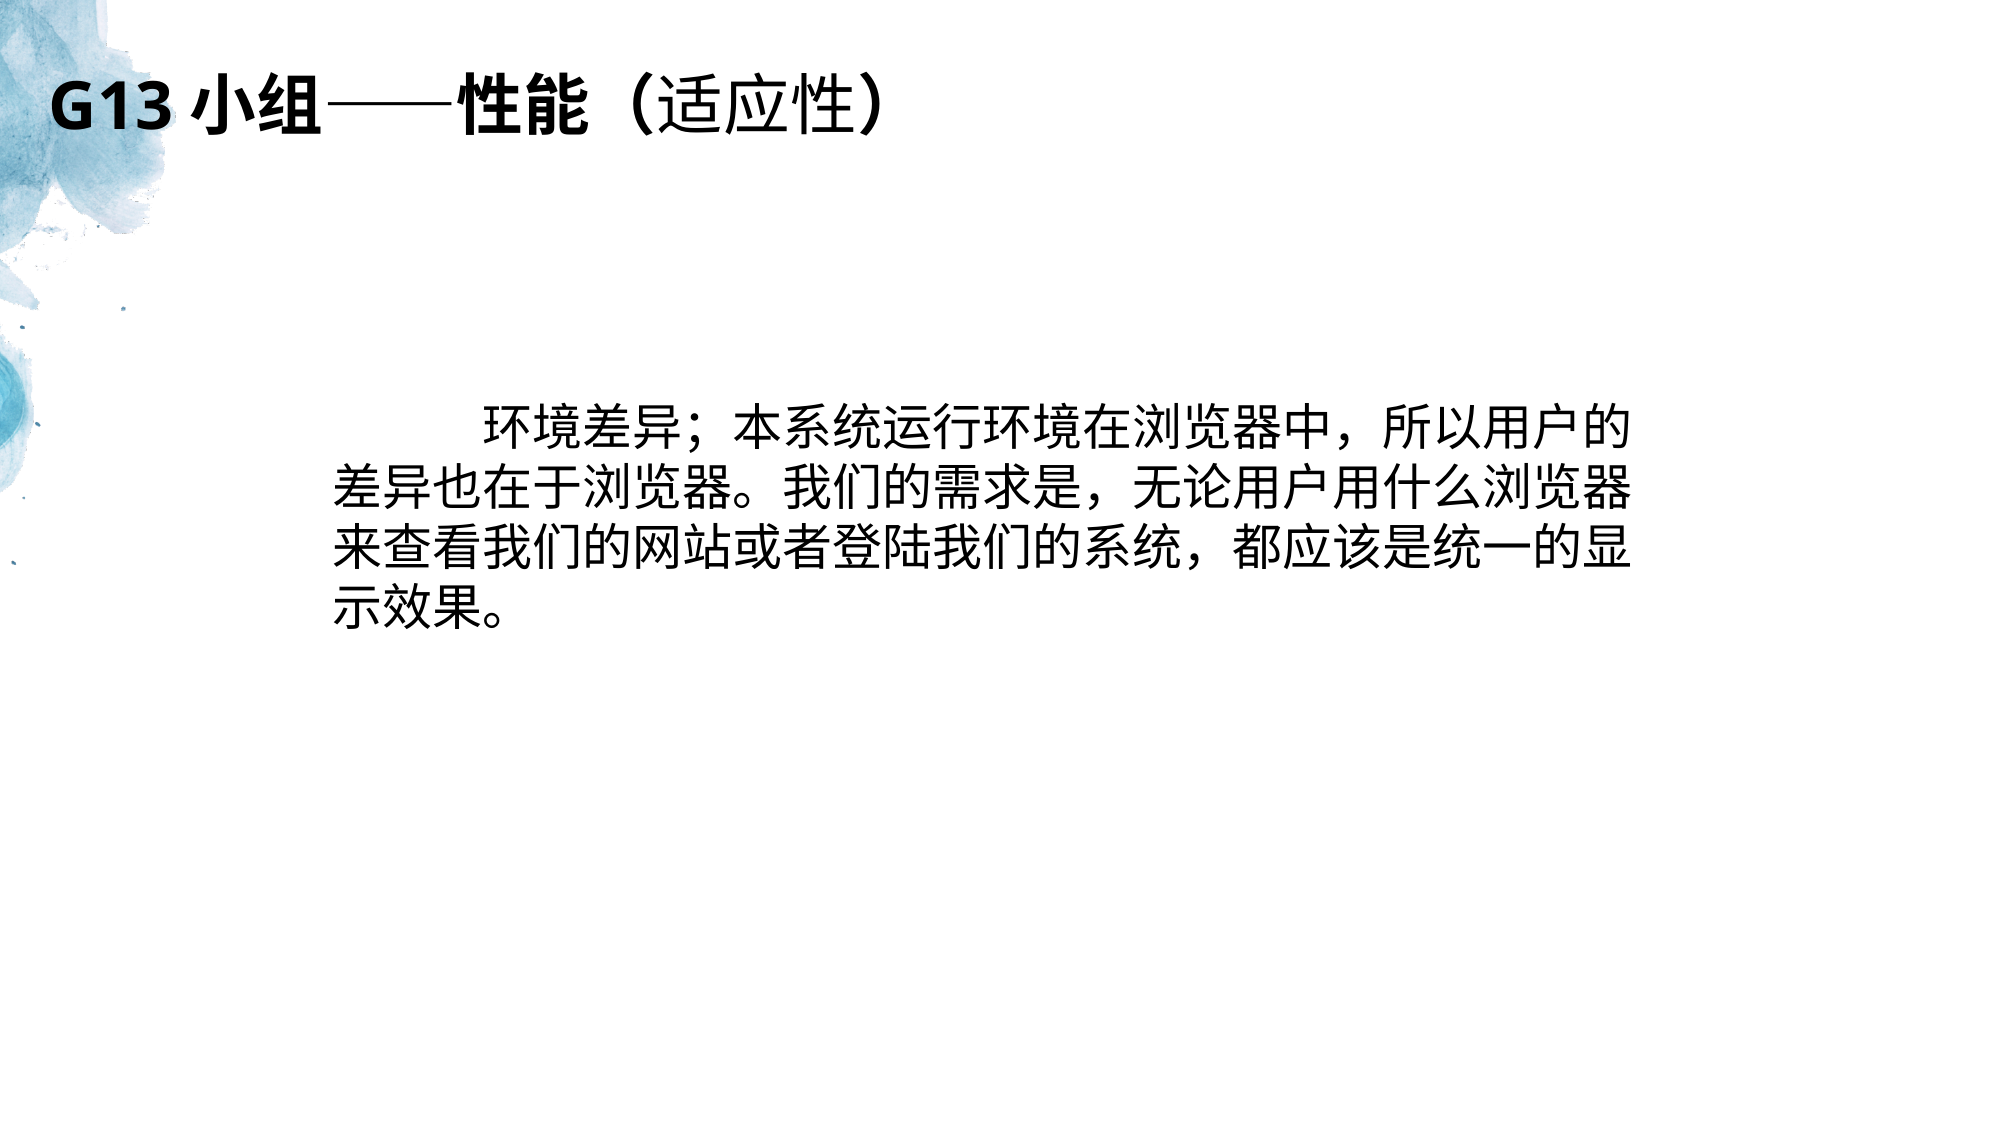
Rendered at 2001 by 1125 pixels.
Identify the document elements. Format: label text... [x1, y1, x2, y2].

text_box 环境差异；本系统运行环境在浏览器中，所以用户的差异也在于浏览器。我们的需求是，无论用户用什么浏览器来查看我们的网站或者登陆我们的系统，都应该是统一的显示效果。 [317, 387, 1683, 823]
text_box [0, 0, 920, 625]
